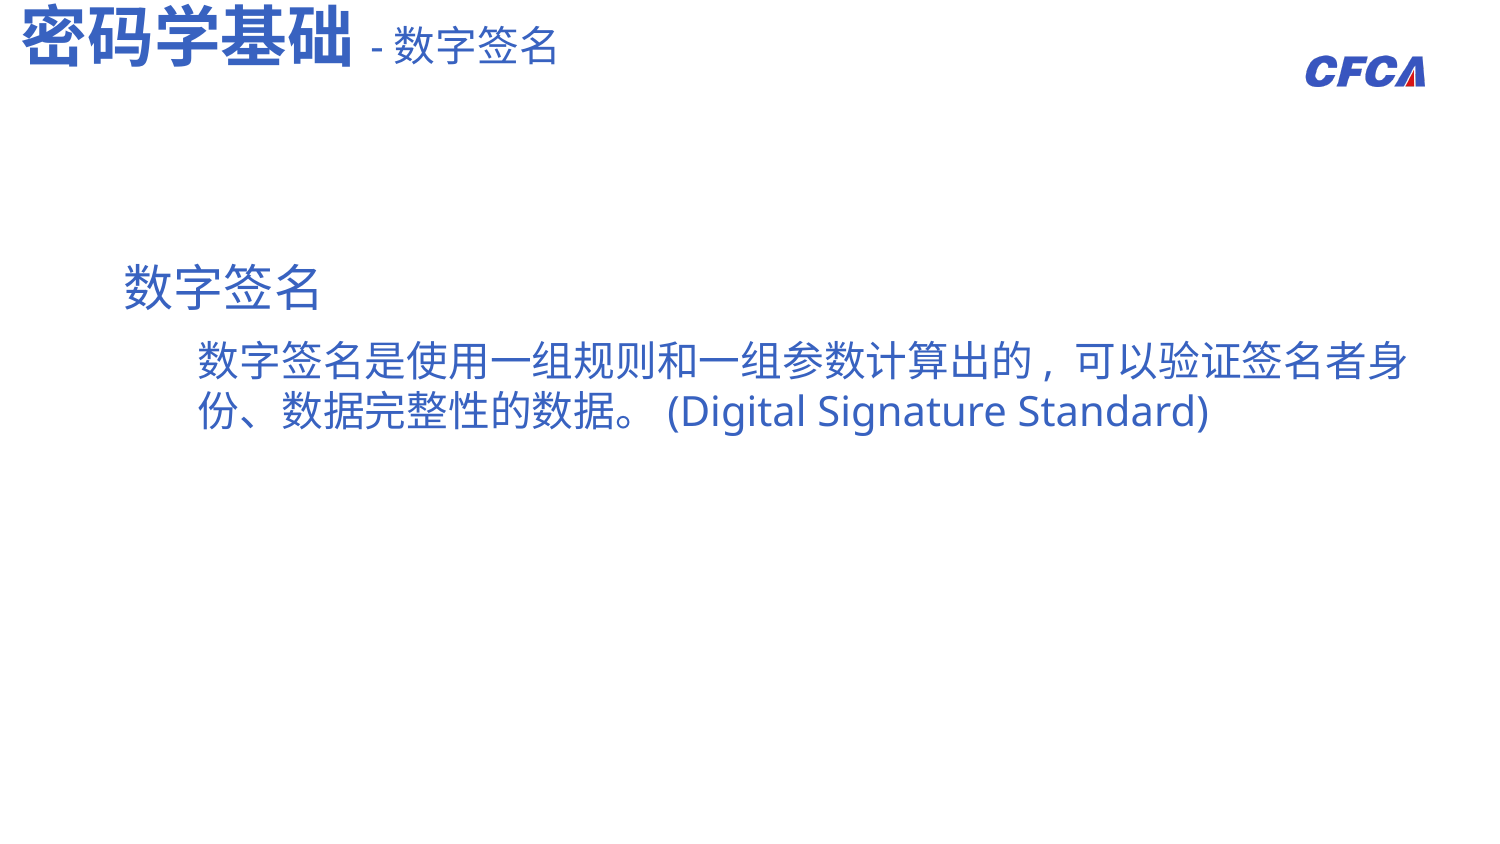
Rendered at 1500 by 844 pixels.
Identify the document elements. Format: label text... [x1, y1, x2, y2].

text_box 数字签名 [123, 256, 342, 317]
picture [1305, 55, 1425, 87]
text_box 密码学基础-数字签名 [5, 0, 987, 70]
list 数字签名是使用一组规则和一组参数计算出的, 可以验证签名者身份、数据完整性的数据。(Digital Signature Standard) [183, 327, 1459, 458]
